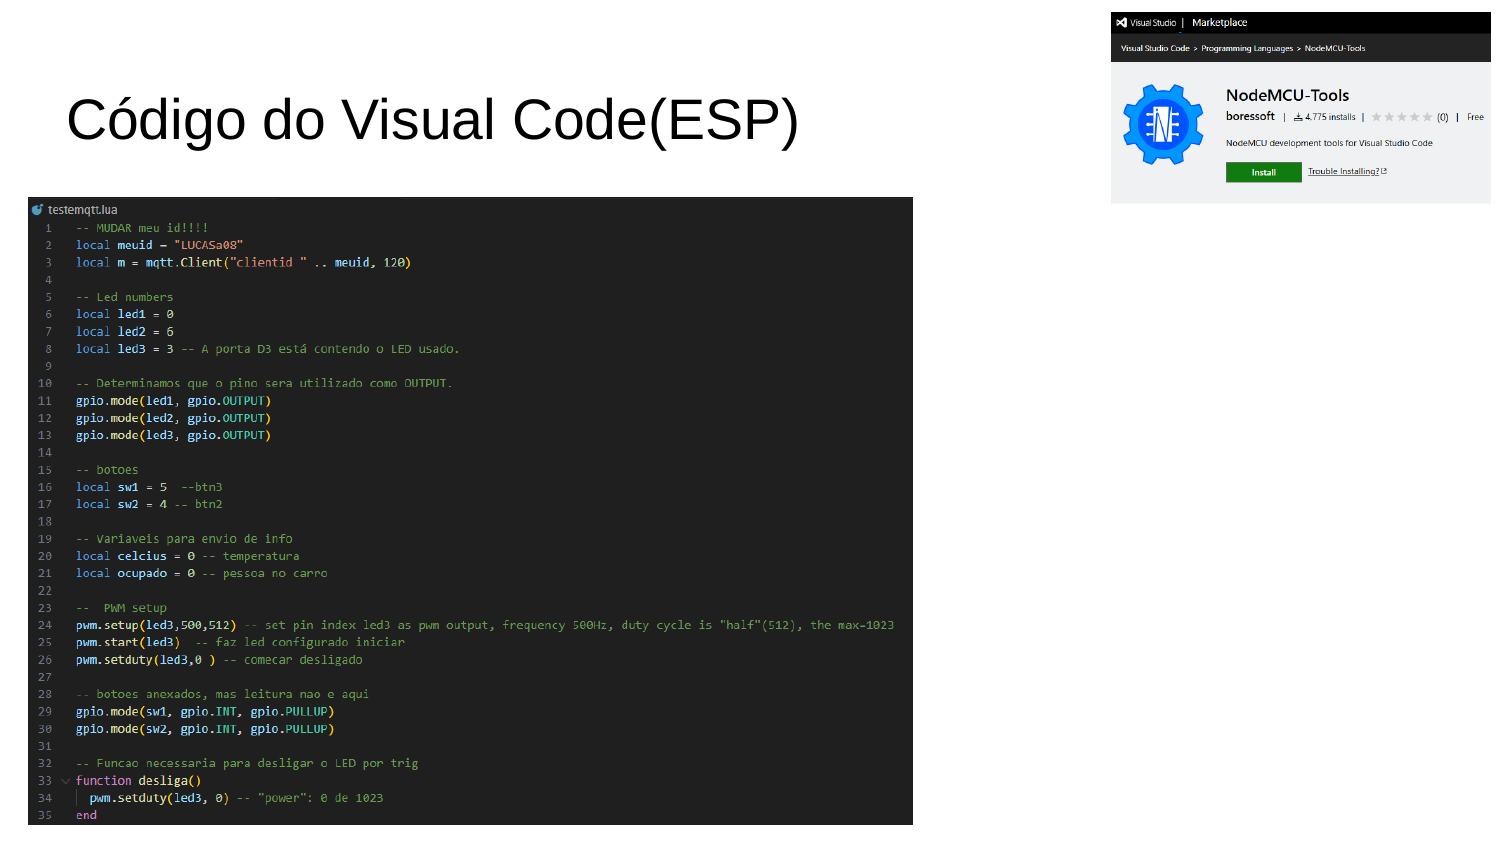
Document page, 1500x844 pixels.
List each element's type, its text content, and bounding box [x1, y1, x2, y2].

picture [1111, 12, 1491, 207]
title Código do Visual Code(ESP) [51, 72, 1106, 167]
picture [28, 197, 913, 825]
